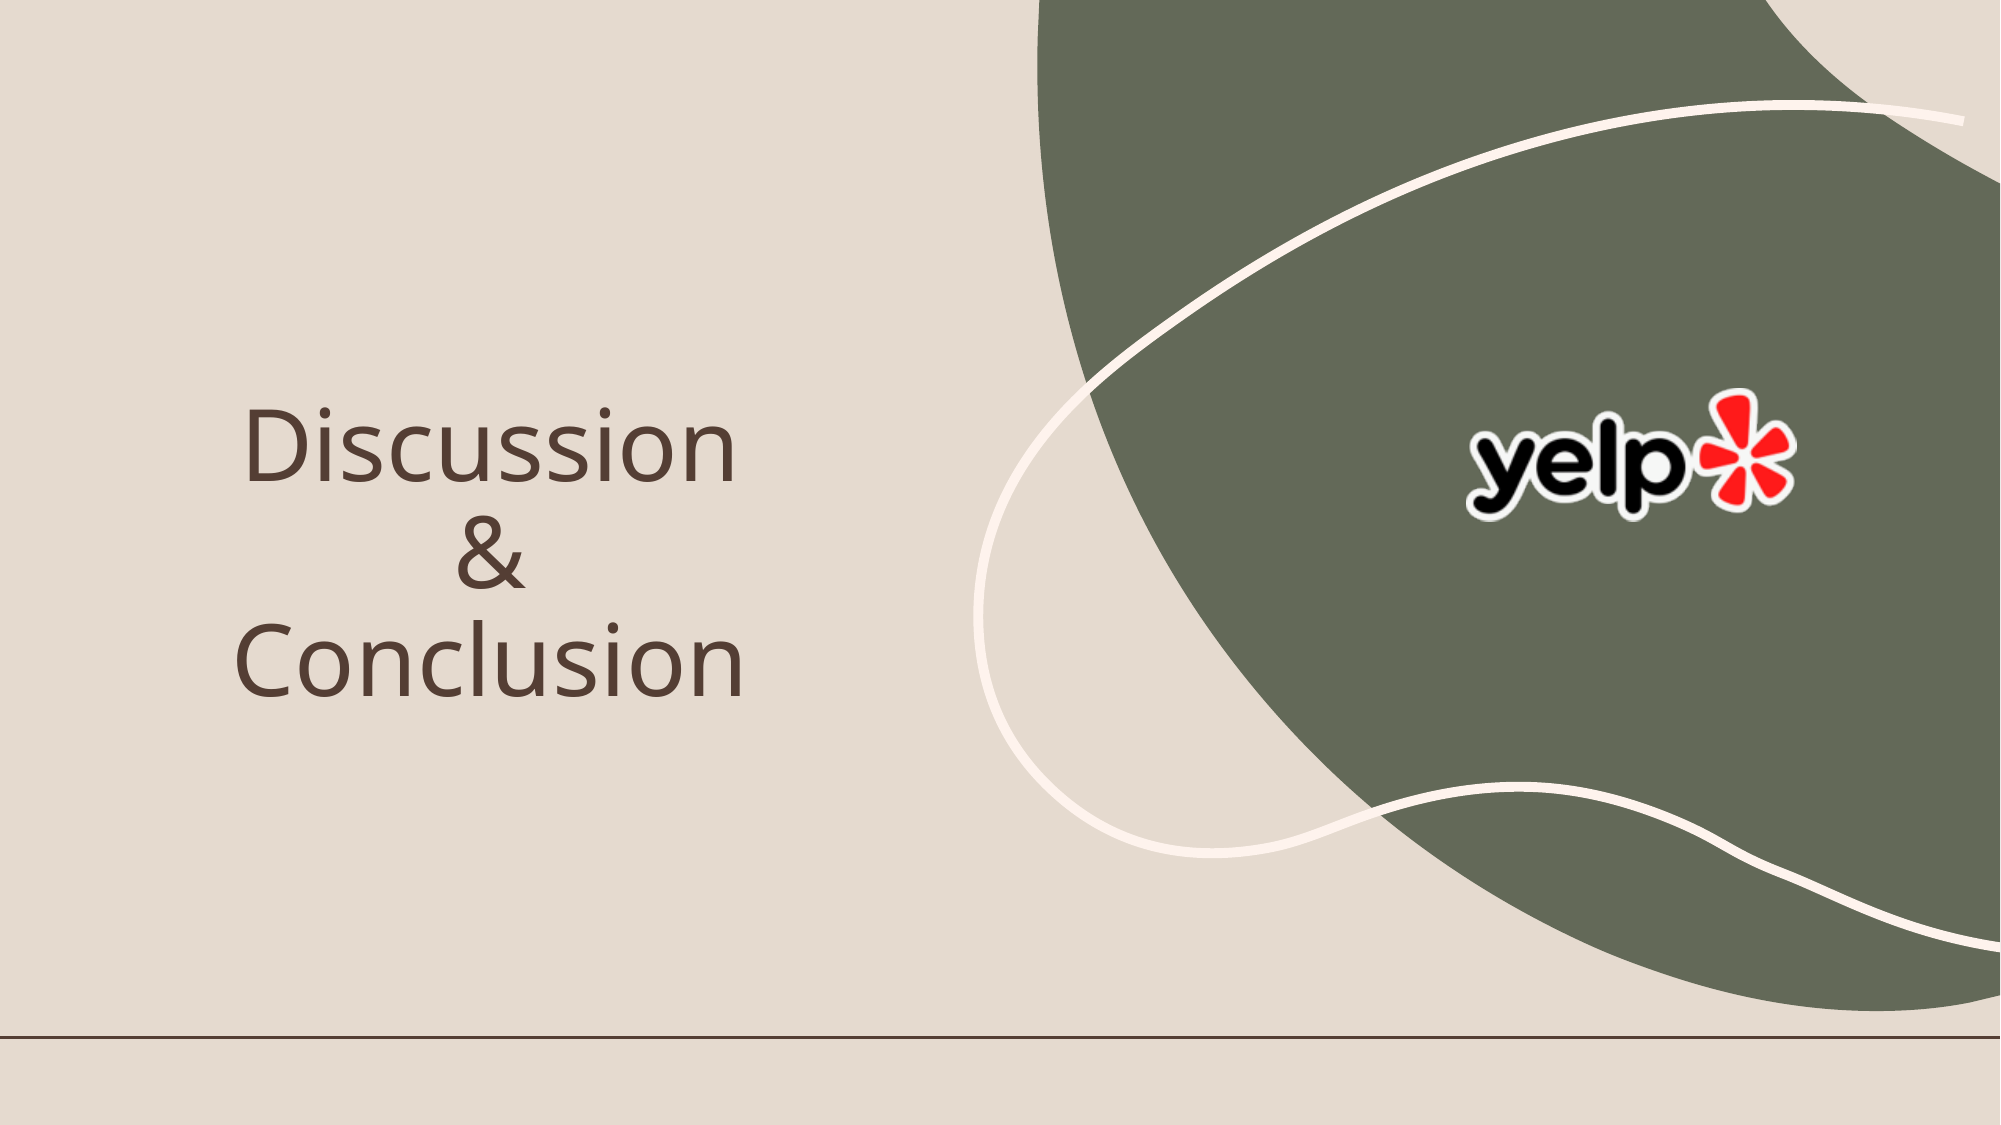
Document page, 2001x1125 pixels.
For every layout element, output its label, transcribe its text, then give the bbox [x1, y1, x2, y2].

title Discussion & Conclusion [184, 297, 796, 726]
picture [1466, 388, 1797, 522]
